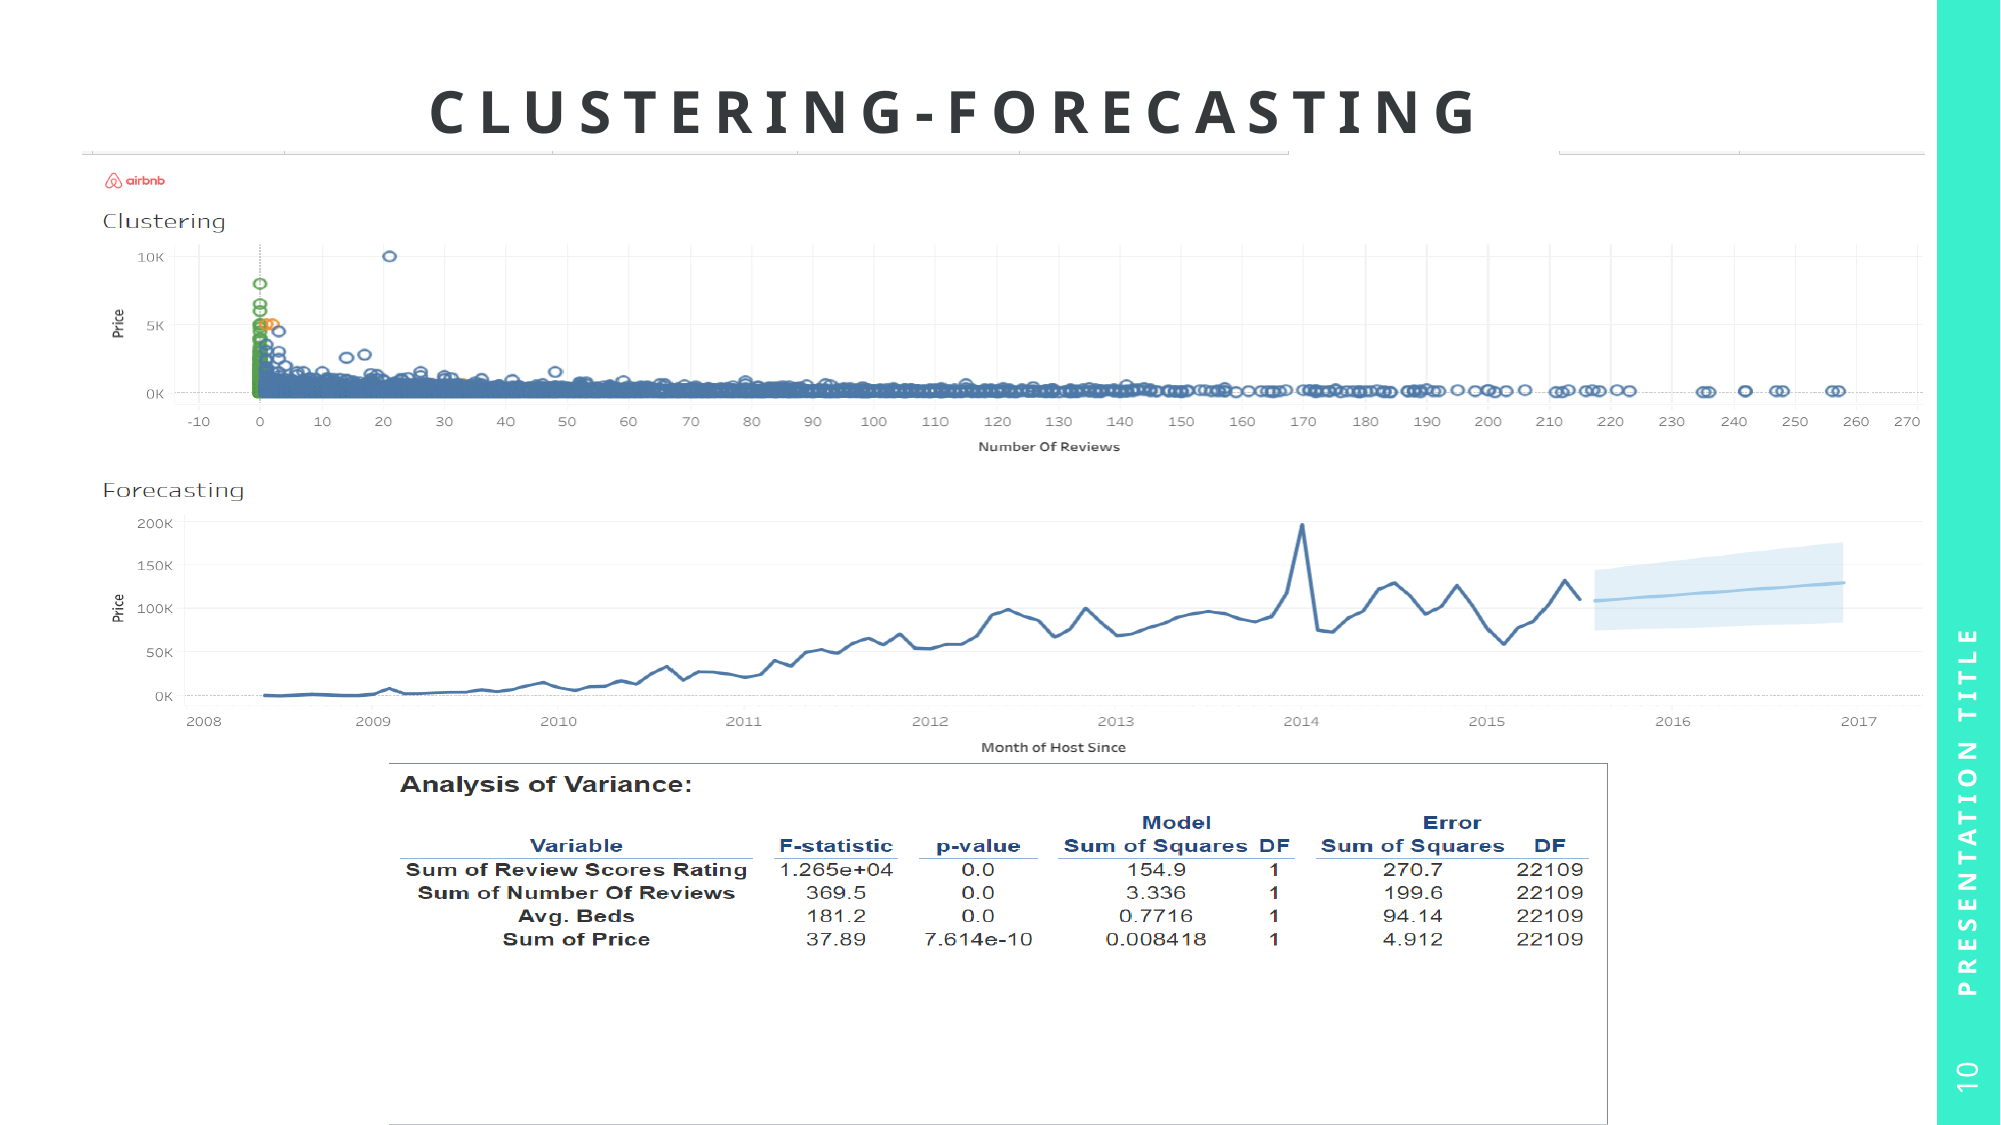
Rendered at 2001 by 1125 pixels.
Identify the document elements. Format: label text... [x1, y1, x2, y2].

footer Presentation Title [1937, 0, 2000, 1032]
title Clustering-forecasting [136, 61, 1797, 151]
slide_number 10 [1937, 1032, 2000, 1125]
picture [74, 151, 1925, 1125]
